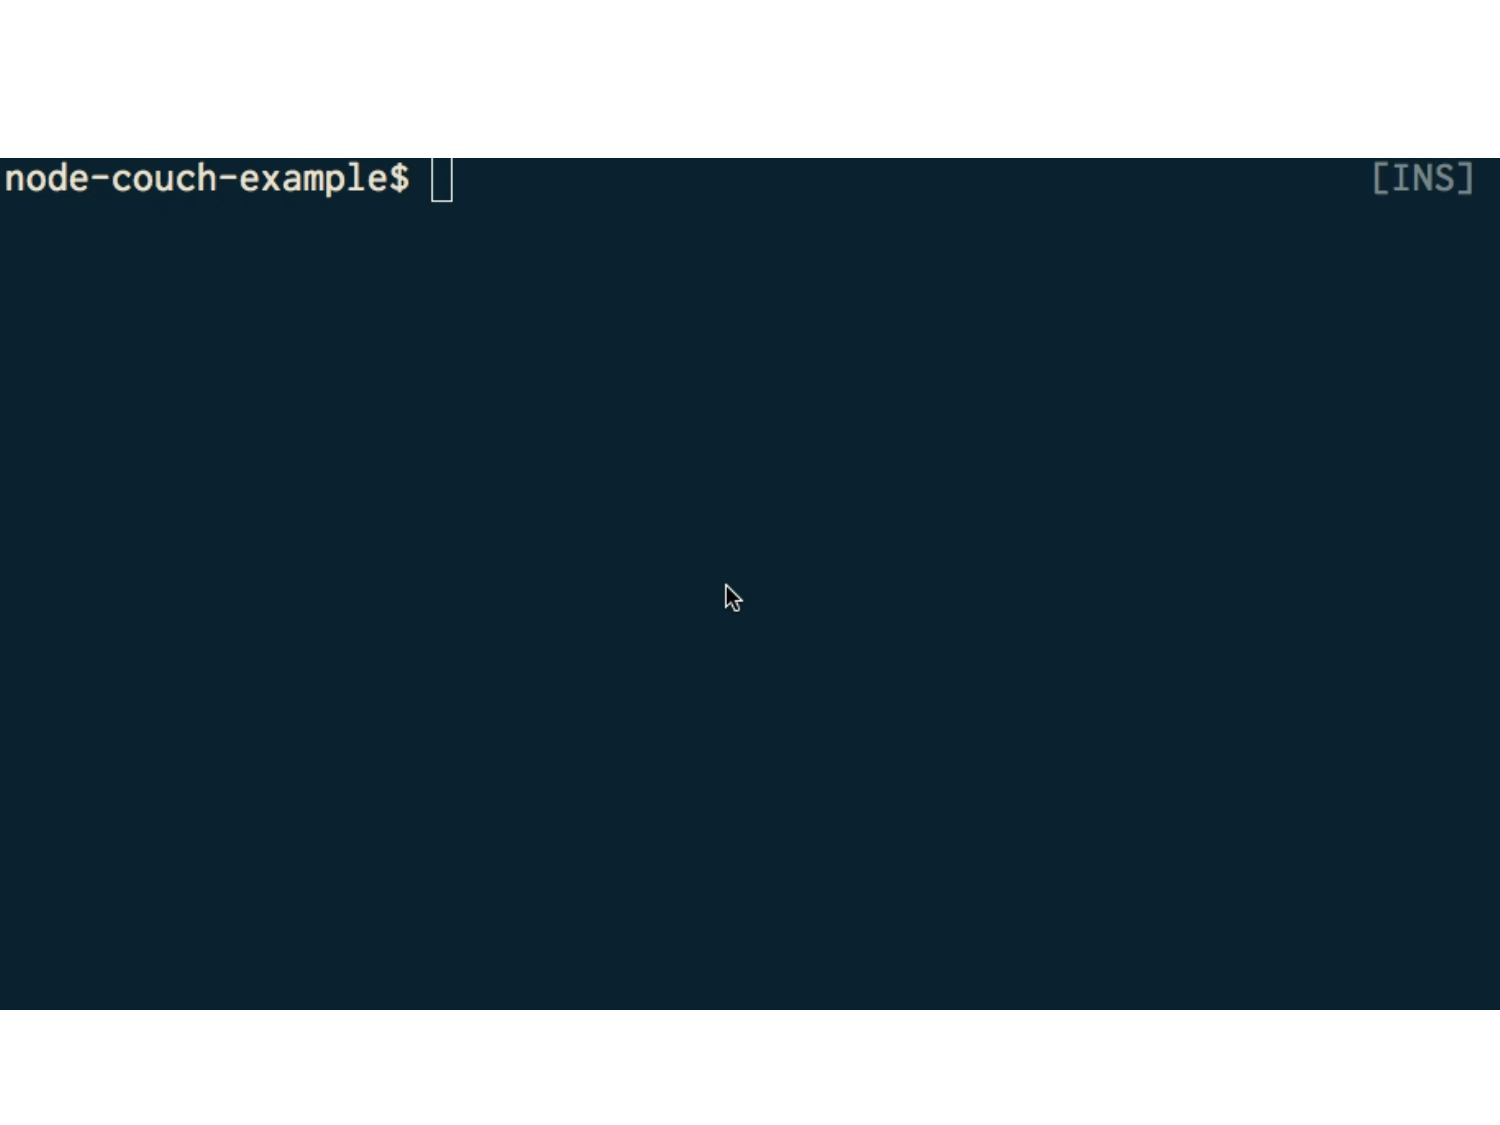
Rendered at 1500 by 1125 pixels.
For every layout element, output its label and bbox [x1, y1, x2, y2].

text_box [0, 156, 1500, 1011]
